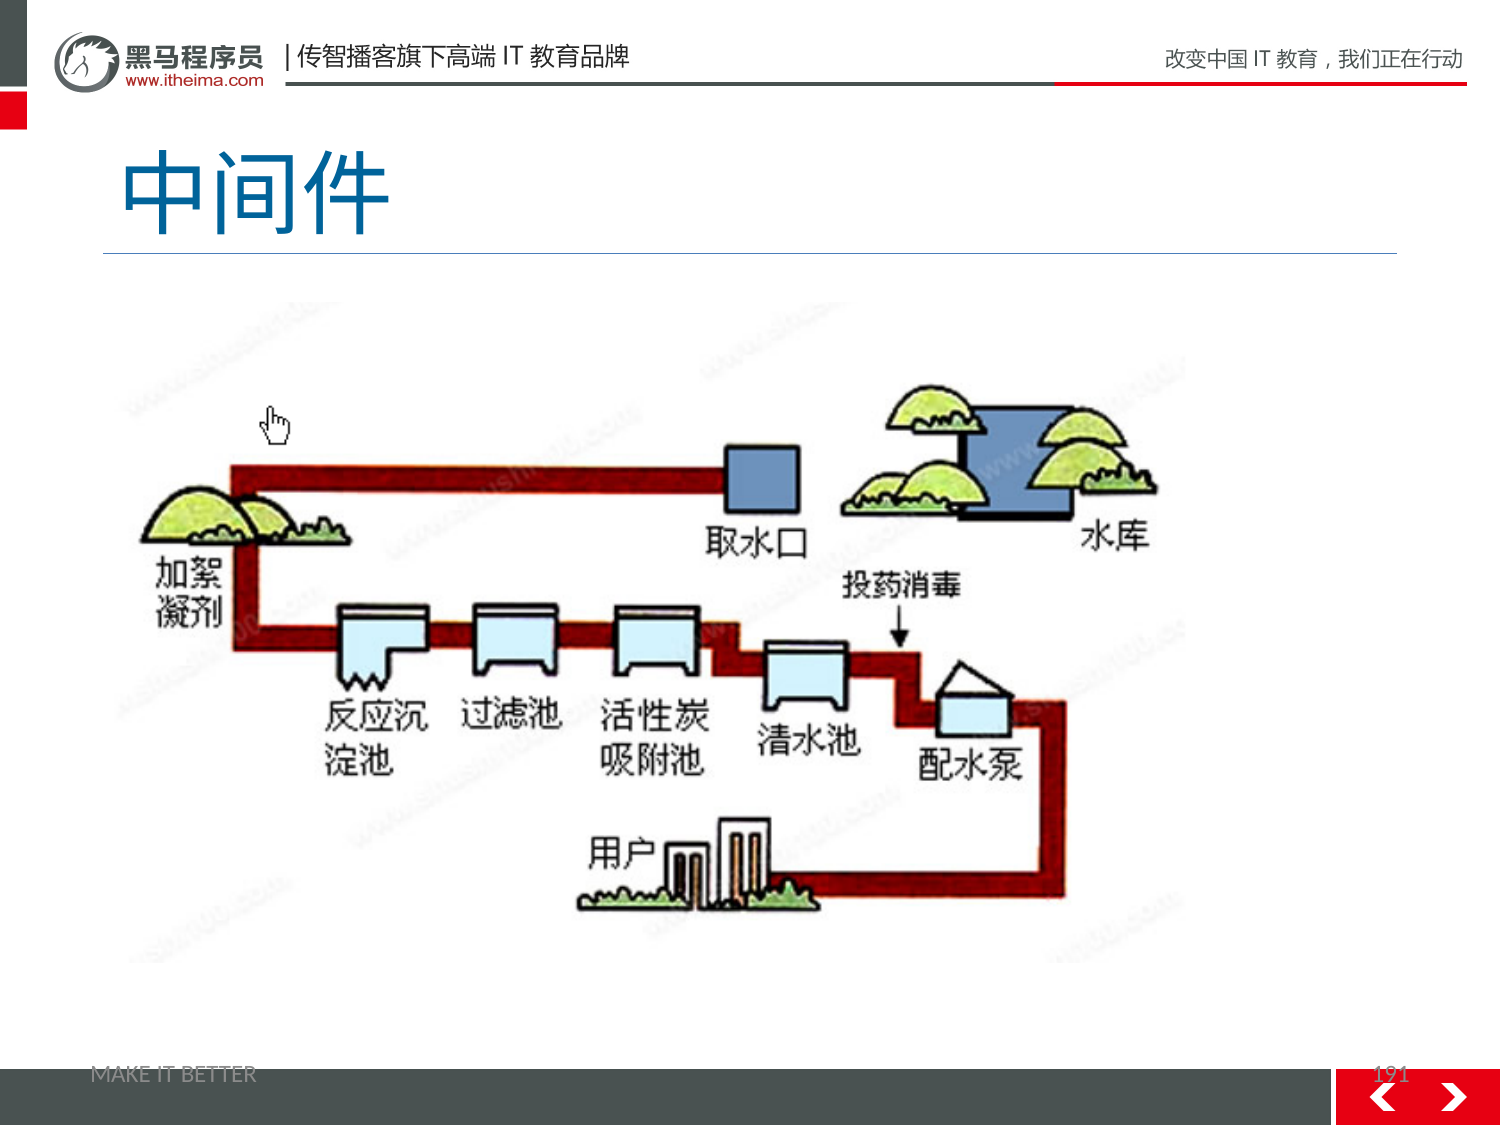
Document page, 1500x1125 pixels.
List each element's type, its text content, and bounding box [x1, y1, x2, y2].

title 中间件 [103, 95, 1397, 254]
slide_number 191 [1074, 1042, 1425, 1103]
picture [0, 0, 1500, 1125]
slide_number MAKE IT BETTER [75, 1042, 425, 1103]
